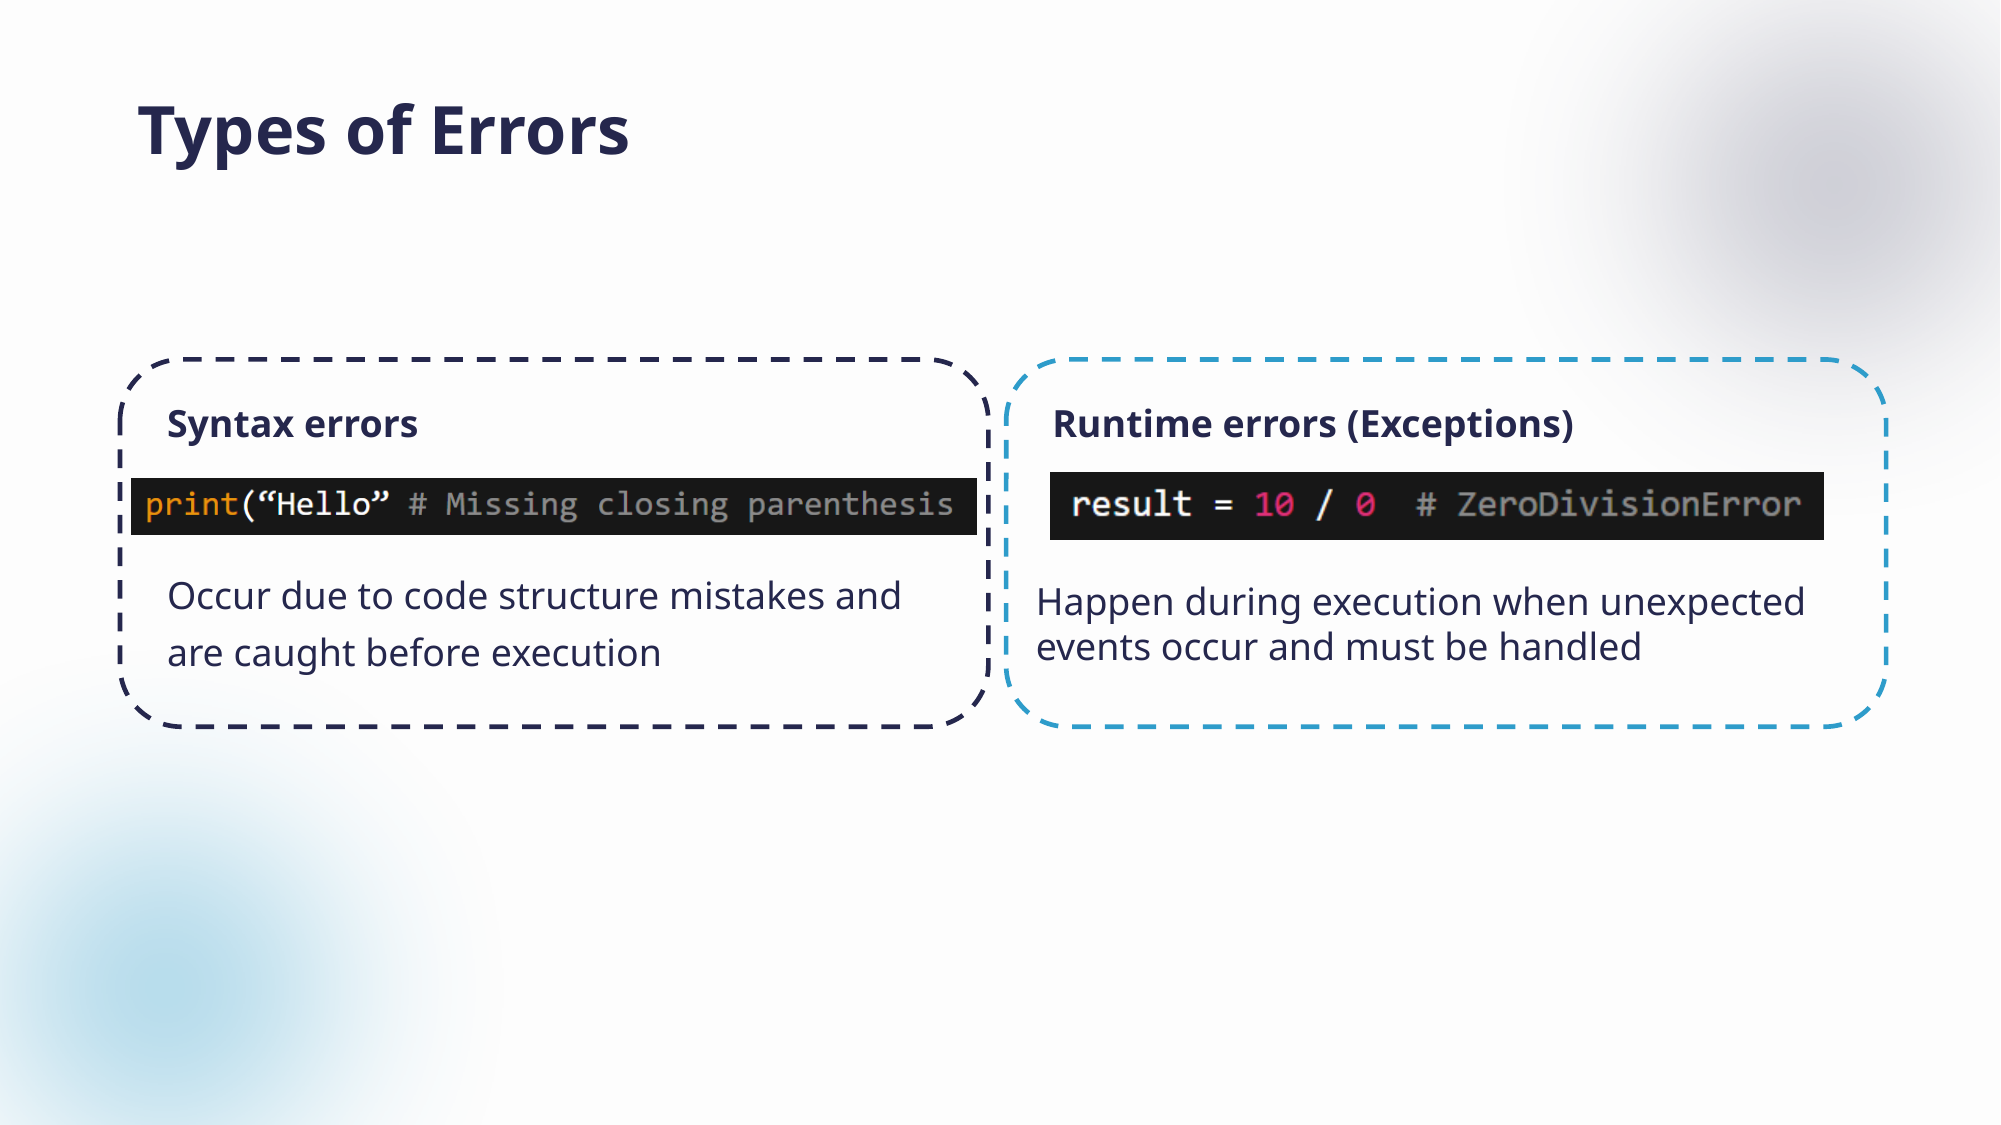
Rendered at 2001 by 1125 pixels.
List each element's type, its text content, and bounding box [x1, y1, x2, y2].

text_box [1009, 685, 1884, 728]
picture [131, 478, 977, 535]
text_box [152, 380, 1892, 685]
picture [1049, 472, 1824, 540]
text_box [1020, 358, 1872, 380]
text_box [118, 358, 987, 728]
title Types of Errors [123, 66, 1866, 155]
